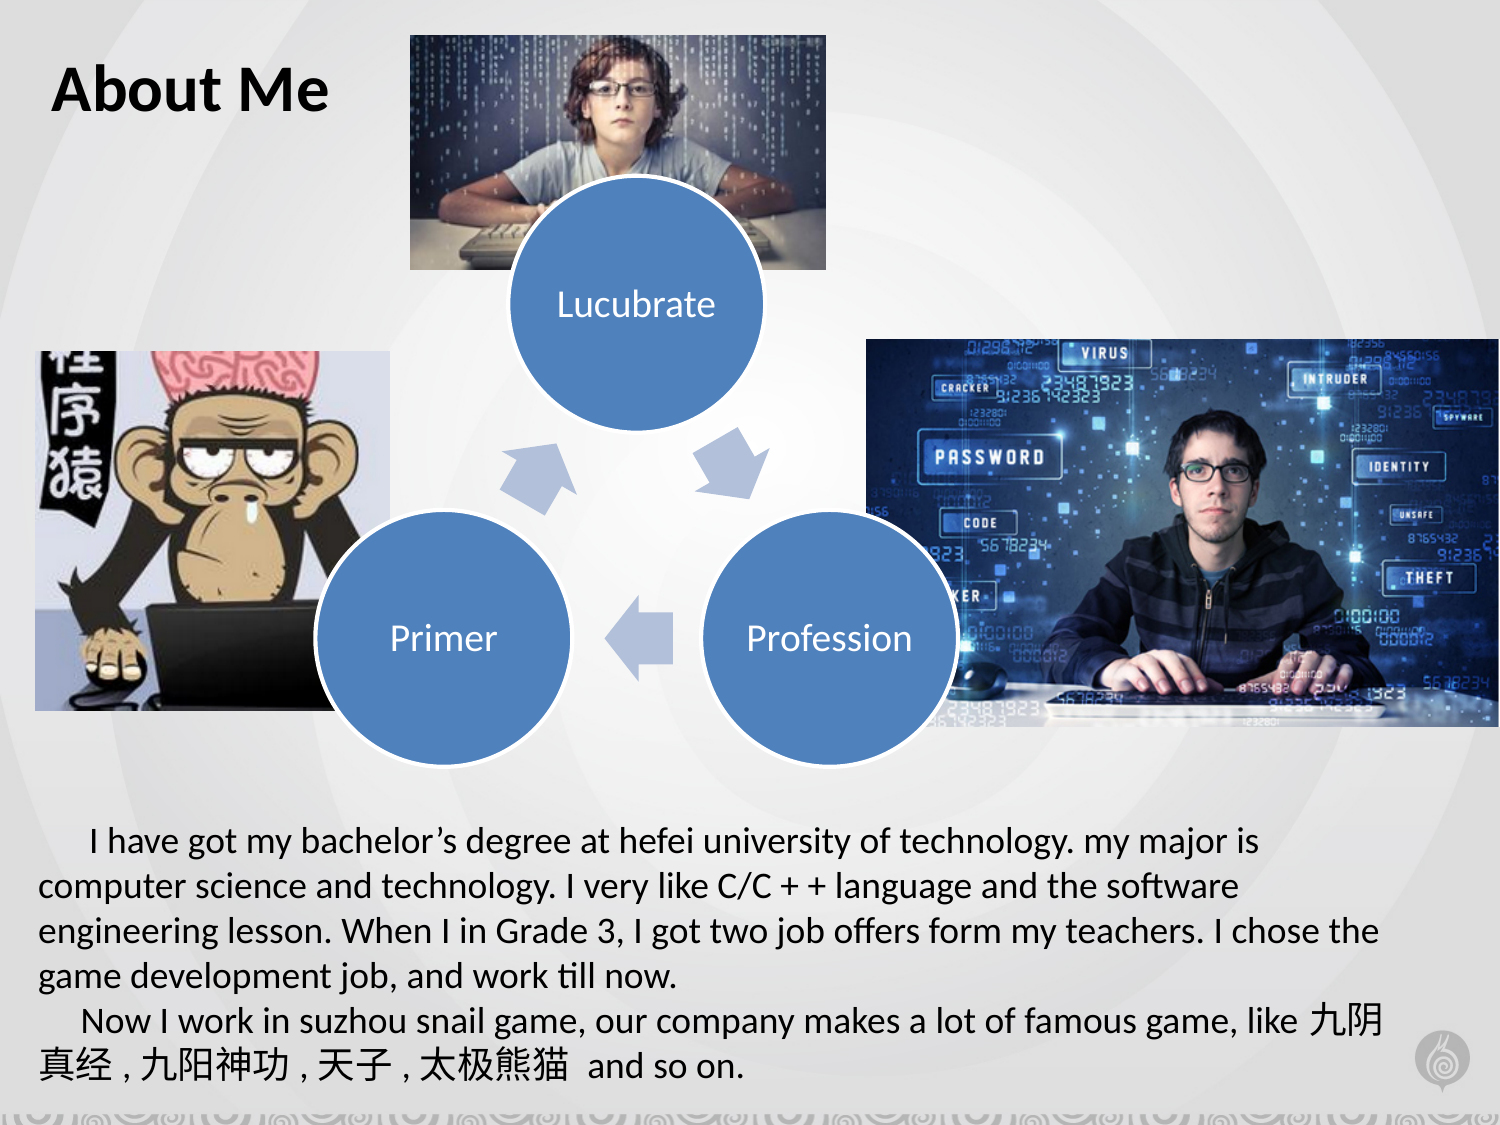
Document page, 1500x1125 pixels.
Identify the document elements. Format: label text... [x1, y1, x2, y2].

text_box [210, 175, 1063, 768]
picture [0, 0, 1500, 1125]
text_box I have got my bachelor’s degree at hefei university of technology. my major is computer science and technology. I very like C/C + + language and the software engineering lesson. When I in Grade 3, I got two job offers form my teachers. I chose the game development job, and work till now. Now I work in suzhou snail game, our company makes a lot of famous game, like九阴真经,九阳神功,天子,太极熊猫 and so on. [23, 808, 1430, 1094]
text_box About Me [37, 37, 345, 133]
